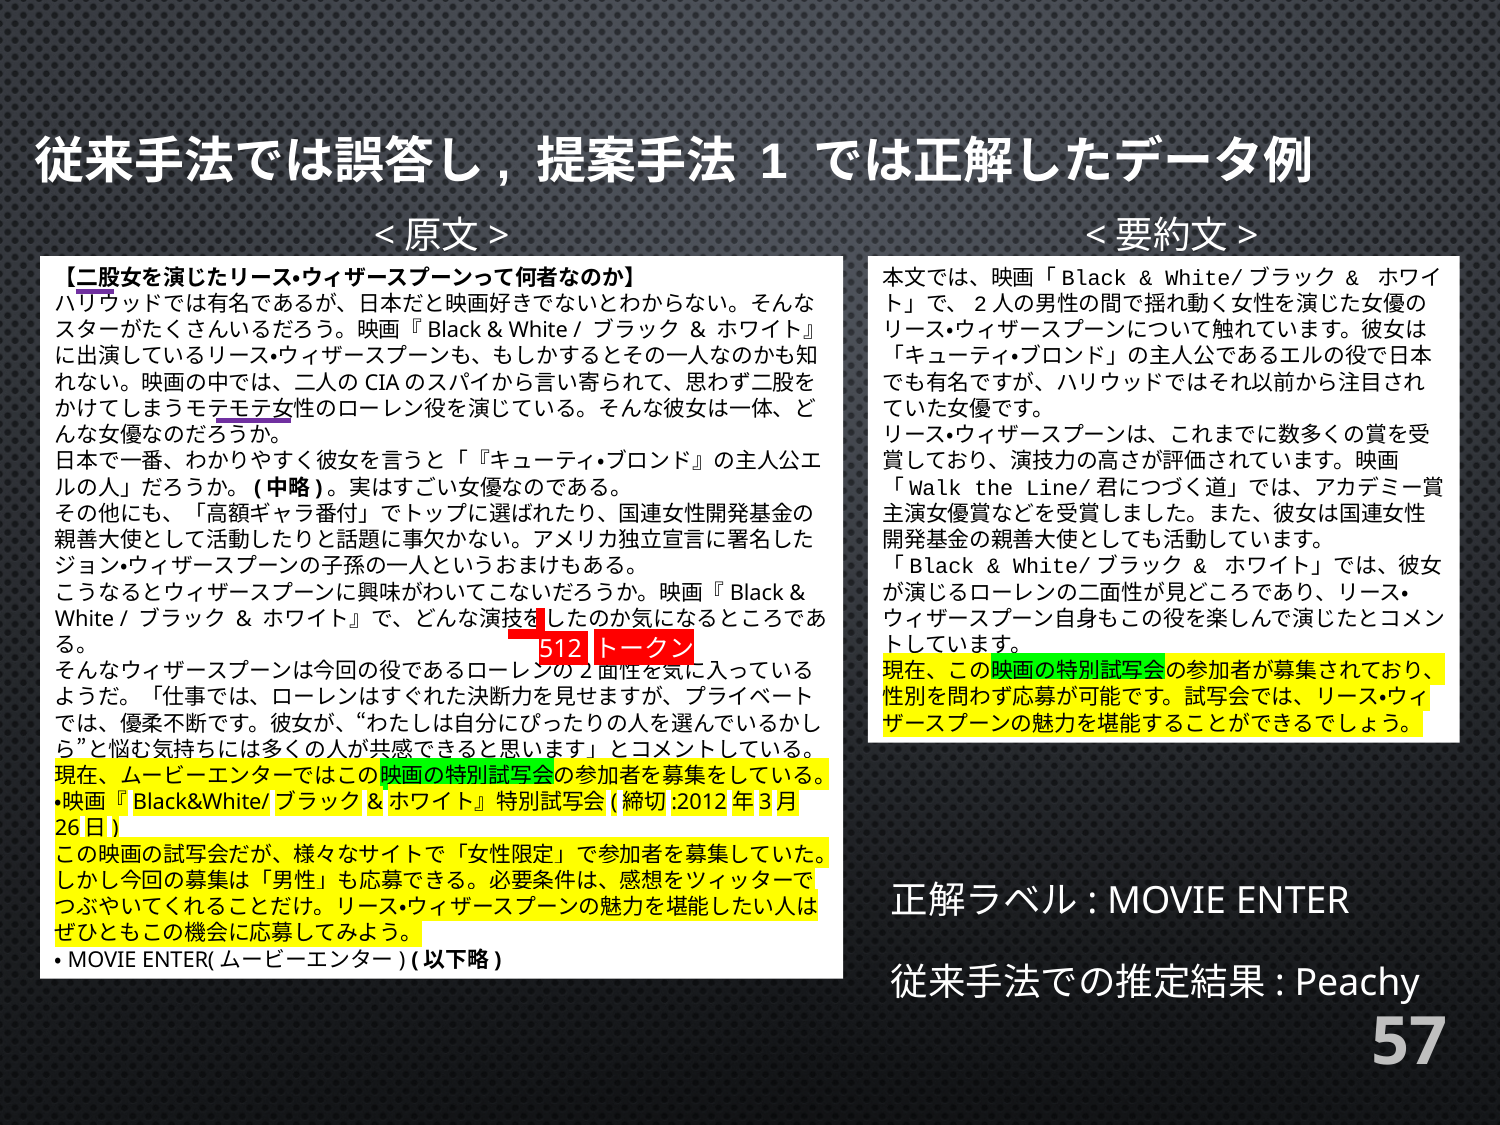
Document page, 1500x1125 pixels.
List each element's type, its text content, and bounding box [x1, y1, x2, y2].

text_box 従来手法での推定結果: Peachy [875, 950, 1468, 1011]
text_box <要約文> [969, 203, 1375, 264]
text_box 【二股女を演じたリース・ウィザースプーンって何者なのか】 ハリウッドでは有名であるが、日本だと映画好きでないとわからない。そんなスターがたくさんいるだろう。映画『Black & White / ブラック & ホワイト』に出演しているリース・ウィザースプーンも、もしかするとその一人なのかも知れない。映画の中では、二人のCIAのスパイから言い寄られて、思わず二股をかけてしまうモテモテ女性のローレン役を演じている。そんな彼女は一体、どんな女優なのだろうか。 日本で一番、わかりやすく彼女を言うと「『キューティ・ブロンド』の主人公エルの人」だろうか。(中略)。実はすごい女優なのである。 その他にも、「高額ギャラ番付」でトップに選ばれたり、国連女性開発基金の親善大使として活動したりと話題に事欠かない。アメリカ独立宣言に署名したジョン・ウィザースプーンの子孫の一人というおまけもある。 こうなるとウィザースプーンに興味がわいてこないだろうか。映画『Black & White / ブラック & ホワイト』で、どんな演技をしたのか気になるところである。 そんなウィザースプーンは今回の役であるローレンの2面性を気に入っているようだ。「仕事では、ローレンはすぐれた決断力を見せますが、プライベートでは、優柔不断です。彼女が、“わたしは自分にぴったりの人を選んでいるかしら”と悩む気持ちには多くの人が共感できると思います」とコメントしている。 現在、ムービーエンターではこの映画の特別試写会の参加者を募集をしている。 ・映画『Black&White/ブラック&ホワイト』特別試写会(締切:2012年3月26日) この映画の試写会だが、様々なサイトで「女性限定」で参加者を募集していた。しかし今回の募集は「男性」も応募できる。必要条件は、感想をツィッターでつぶやいてくれることだけ。リース・ウィザースプーンの魅力を堪能したい人はぜひともこの機会に応募してみよう。 ・MOVIE ENTER(ムービーエンター) (以下略) [40, 256, 844, 979]
text_box 正解ラベル: MOVIE ENTER [875, 868, 1468, 929]
slide_number 57 [1268, 1013, 1463, 1074]
text_box 本文では、映画「Black & White/ブラック & ホワイト」で、2人の男性の間で揺れ動く女性を演じた女優のリース・ウィザースプーンについて触れています。彼女は「キューティ・ブロンド」の主人公であるエルの役で日本でも有名ですが、ハリウッドではそれ以前から注目されていた女優です。 リース・ウィザースプーンは、これまでに数多くの賞を受賞しており、演技力の高さが評価されています。映画「Walk the Line/君につづく道」では、アカデミー賞主演女優賞などを受賞しました。また、彼女は国連女性開発基金の親善大使としても活動しています。 「Black & White/ブラック & ホワイト」では、彼女が演じるローレンの二面性が見どころであり、リース・ウィザースプーン自身もこの役を楽しんで演じたとコメントしています。 現在、この映画の特別試写会の参加者が募集されており、性別を問わず応募が可能です。試写会では、リース・ウィザースプーンの魅力を堪能することができるでしょう。 [867, 256, 1460, 743]
text_box 従来手法では誤答し, 提案手法 1 では正解したデータ例 [19, 113, 1436, 234]
text_box <原文> [239, 204, 644, 264]
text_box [507, 607, 541, 636]
text_box 512 トークン [524, 625, 713, 671]
